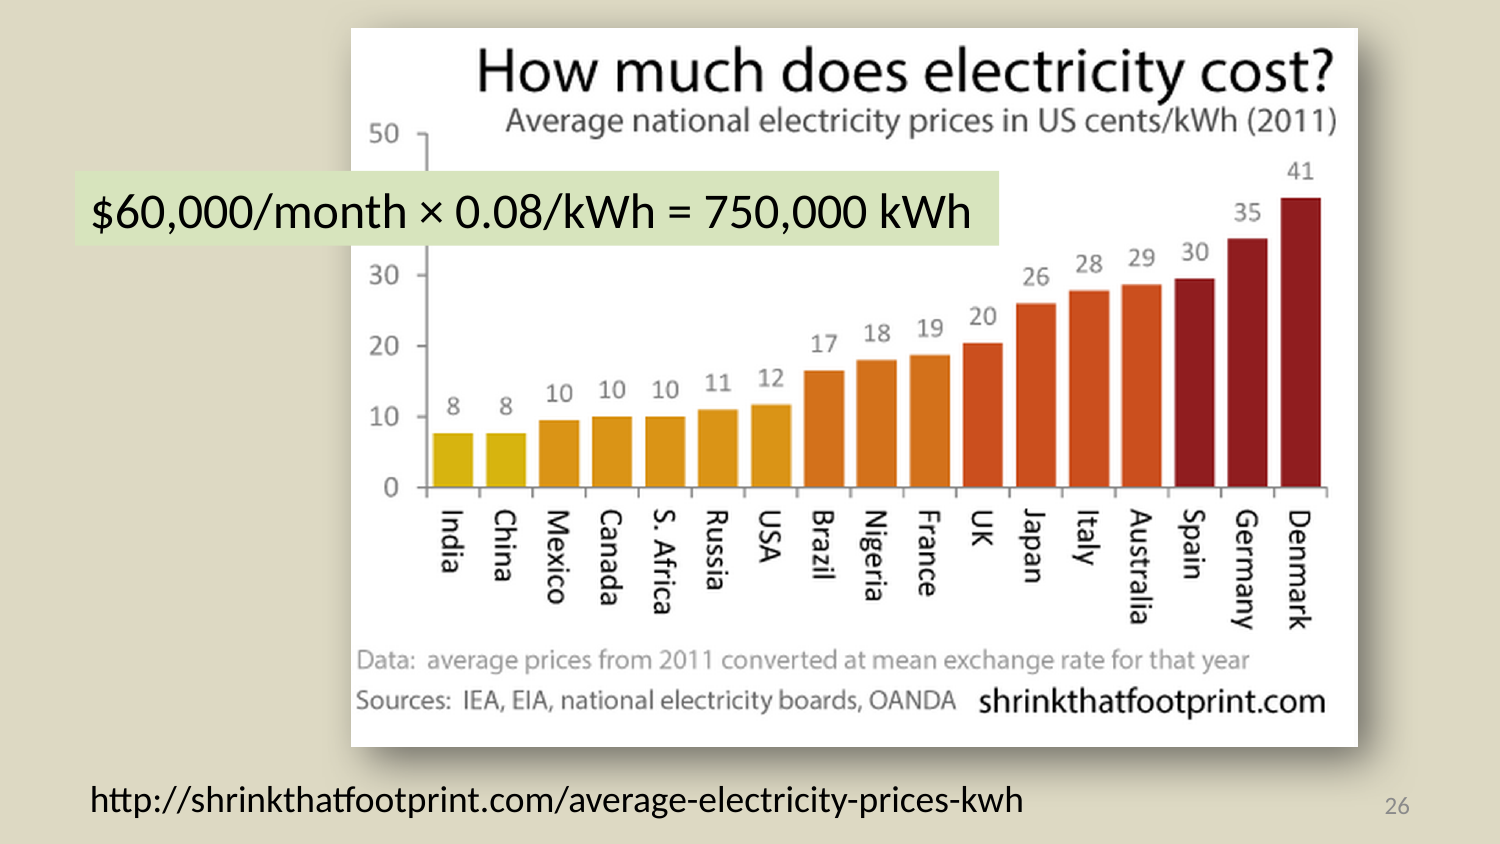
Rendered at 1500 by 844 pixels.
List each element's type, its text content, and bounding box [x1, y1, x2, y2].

text_box $60,000/month × 0.08/kWh = 750,000 kWh [75, 170, 346, 246]
picture [351, 28, 1358, 747]
slide_number 25 [1075, 782, 1425, 827]
text_box http://shrinkthatfootprint.com/average-electricity-prices-kwh [75, 767, 1075, 828]
